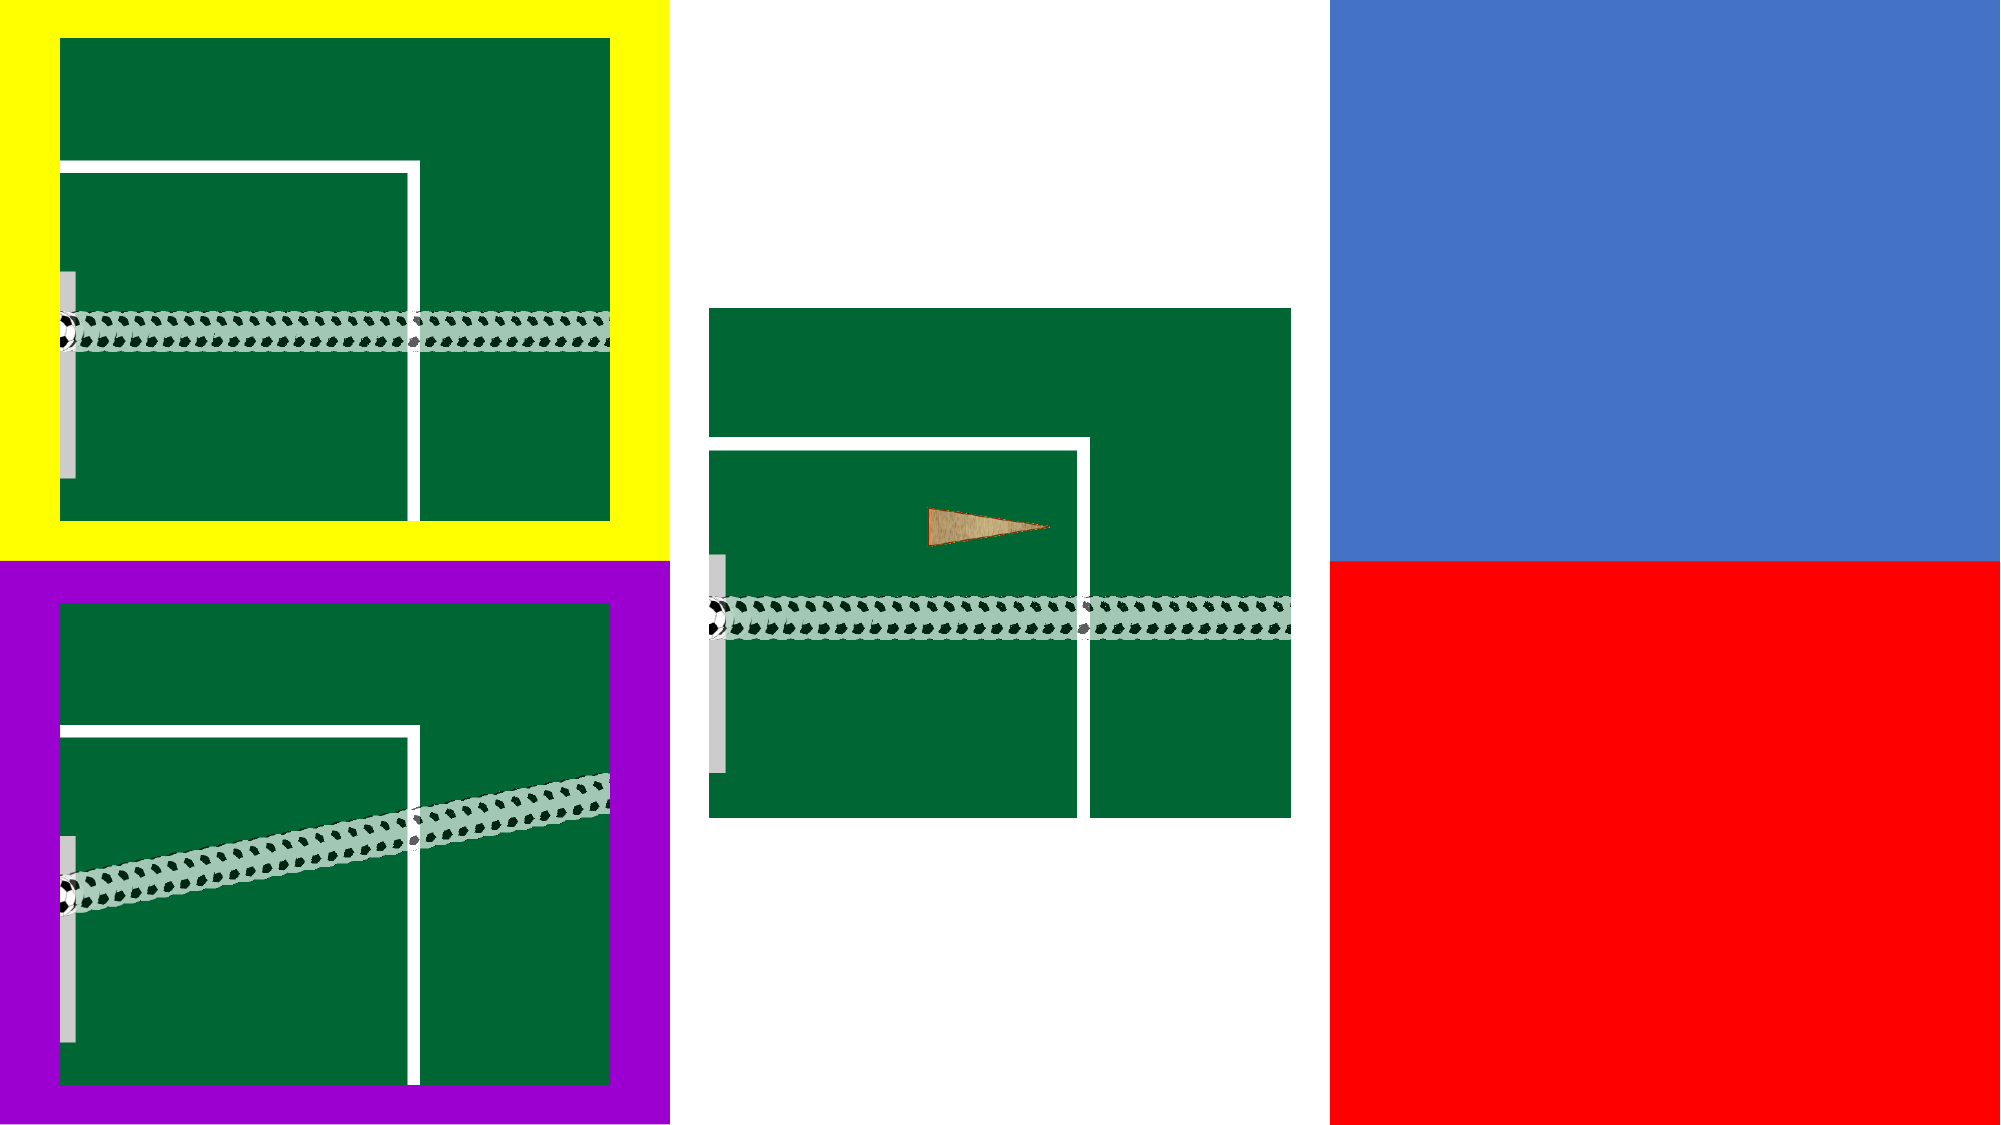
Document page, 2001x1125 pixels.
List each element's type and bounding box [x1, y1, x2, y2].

text_box [1329, 561, 2000, 1125]
picture [59, 38, 610, 521]
text_box [1330, 0, 2000, 561]
text_box [0, 0, 670, 560]
picture [709, 308, 1291, 818]
picture [59, 603, 610, 1085]
text_box [0, 560, 670, 1125]
